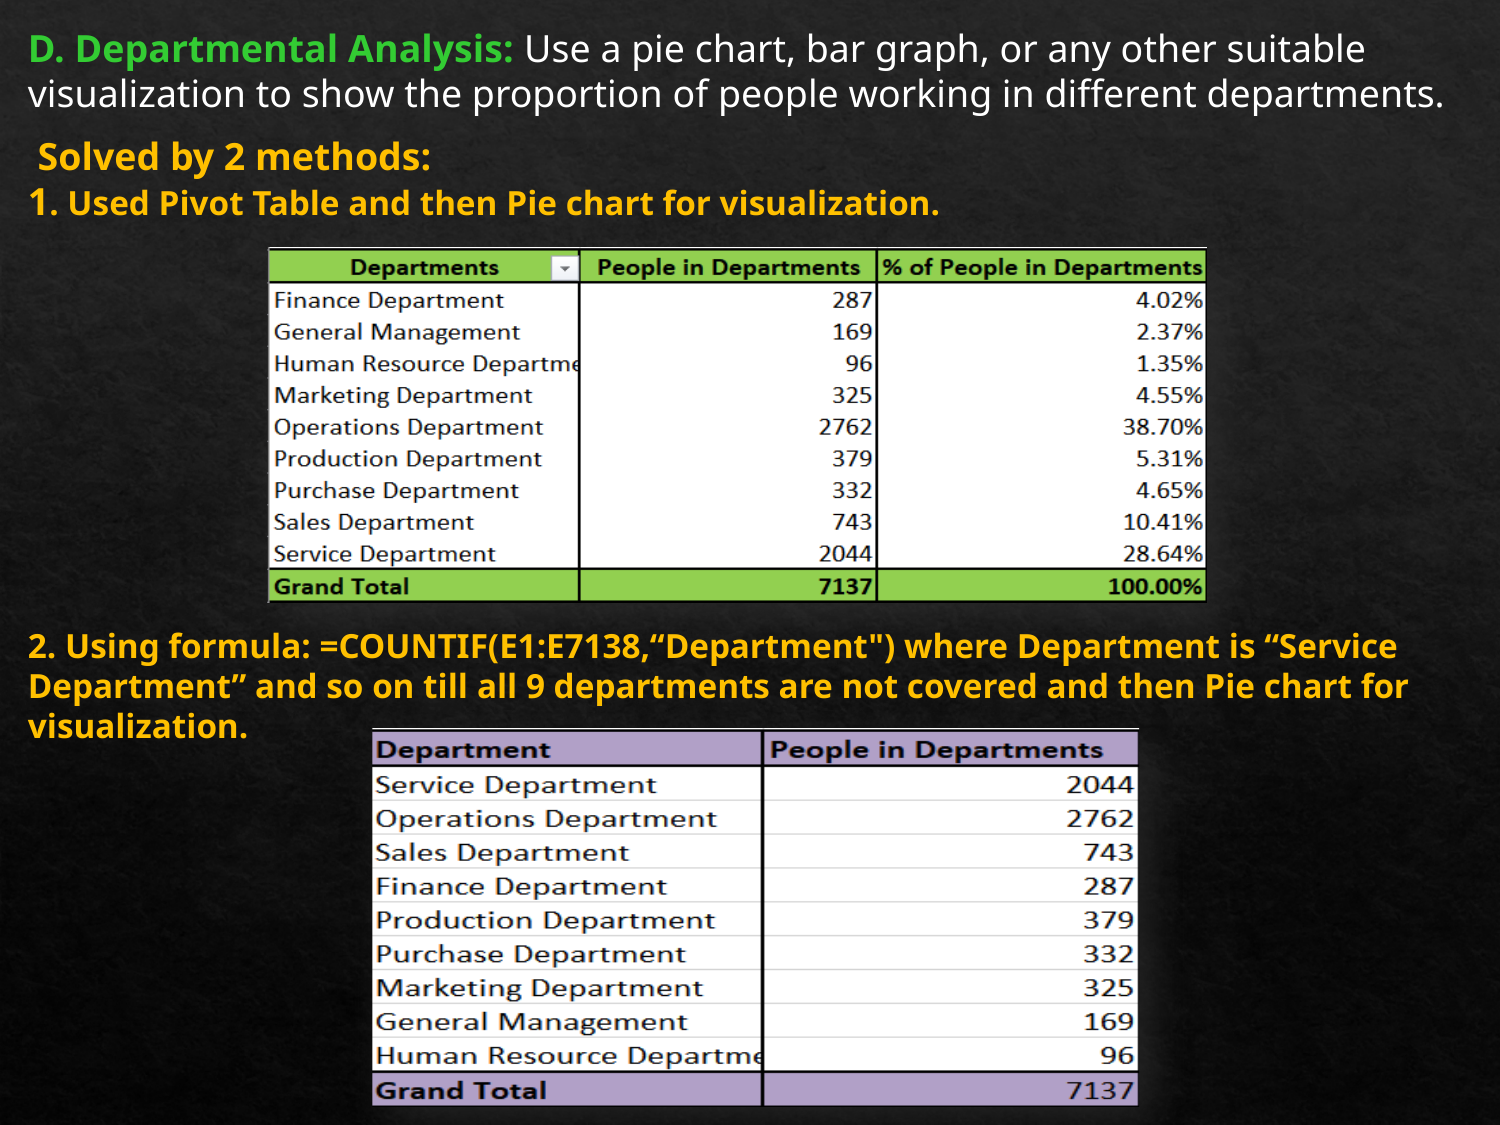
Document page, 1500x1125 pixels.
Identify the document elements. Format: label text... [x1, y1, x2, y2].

text_box 2. Using formula: =COUNTIF(E1:E7138,“Department") where Department is “Service Department” and so on till all 9 departments are not covered and then Pie chart for visualization. [13, 617, 1487, 753]
text_box Solved by 2 methods: 1. Used Pivot Table and then Pie chart for visualization. [13, 126, 1487, 231]
picture [371, 728, 1140, 1108]
picture [267, 247, 1207, 603]
text_box D. Departmental Analysis: Use a pie chart, bar graph, or any other suitable visualization to show the proportion of people working in different departments. [13, 17, 1500, 123]
